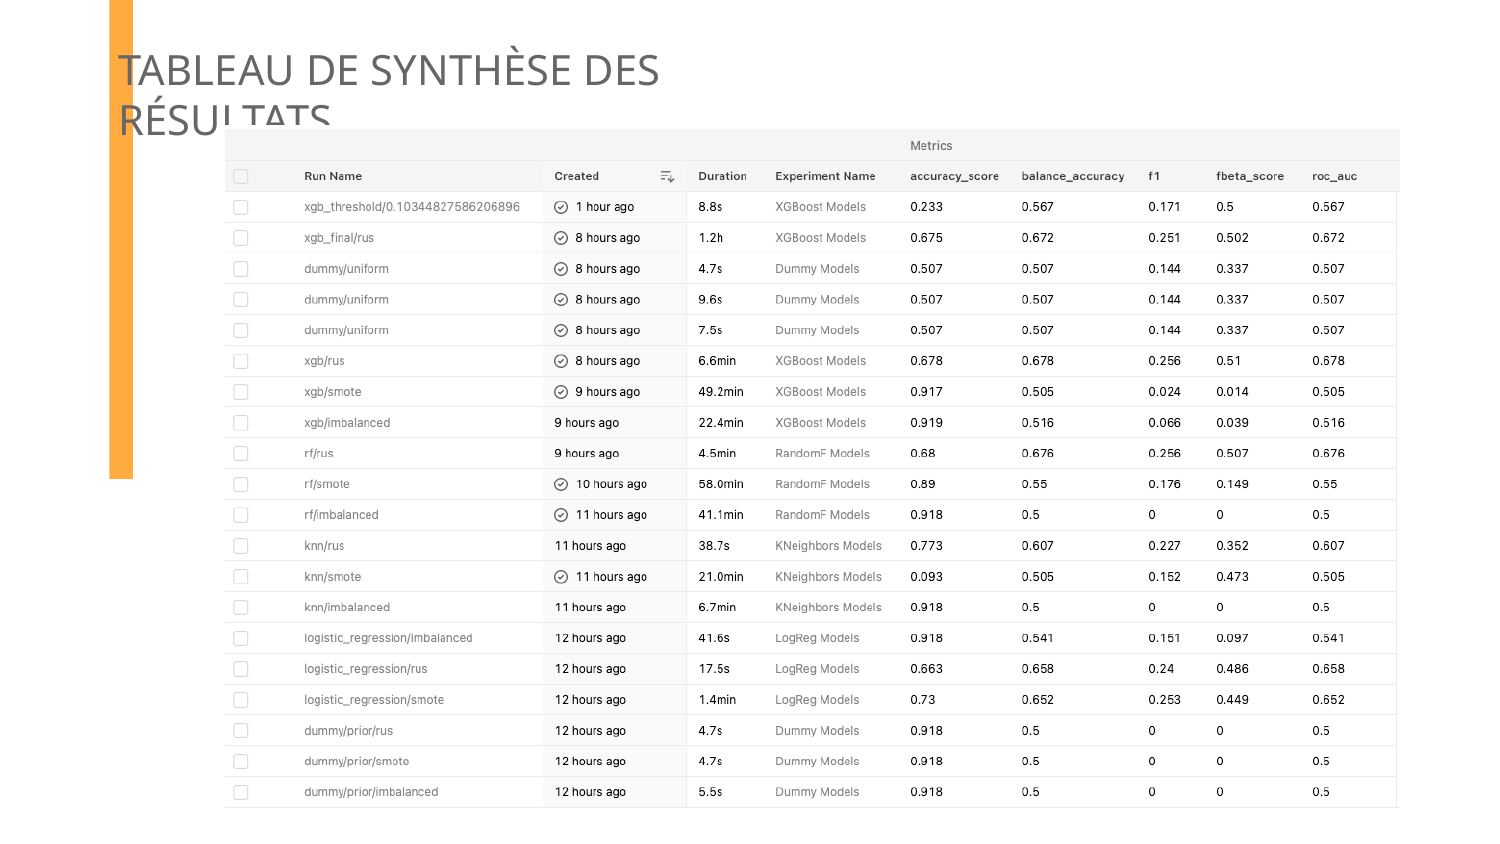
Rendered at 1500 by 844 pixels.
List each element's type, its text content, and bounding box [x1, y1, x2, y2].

title TABLEAU DE SYNTHÈSE DES RÉSULTATS [103, 28, 844, 101]
picture [217, 125, 1400, 814]
